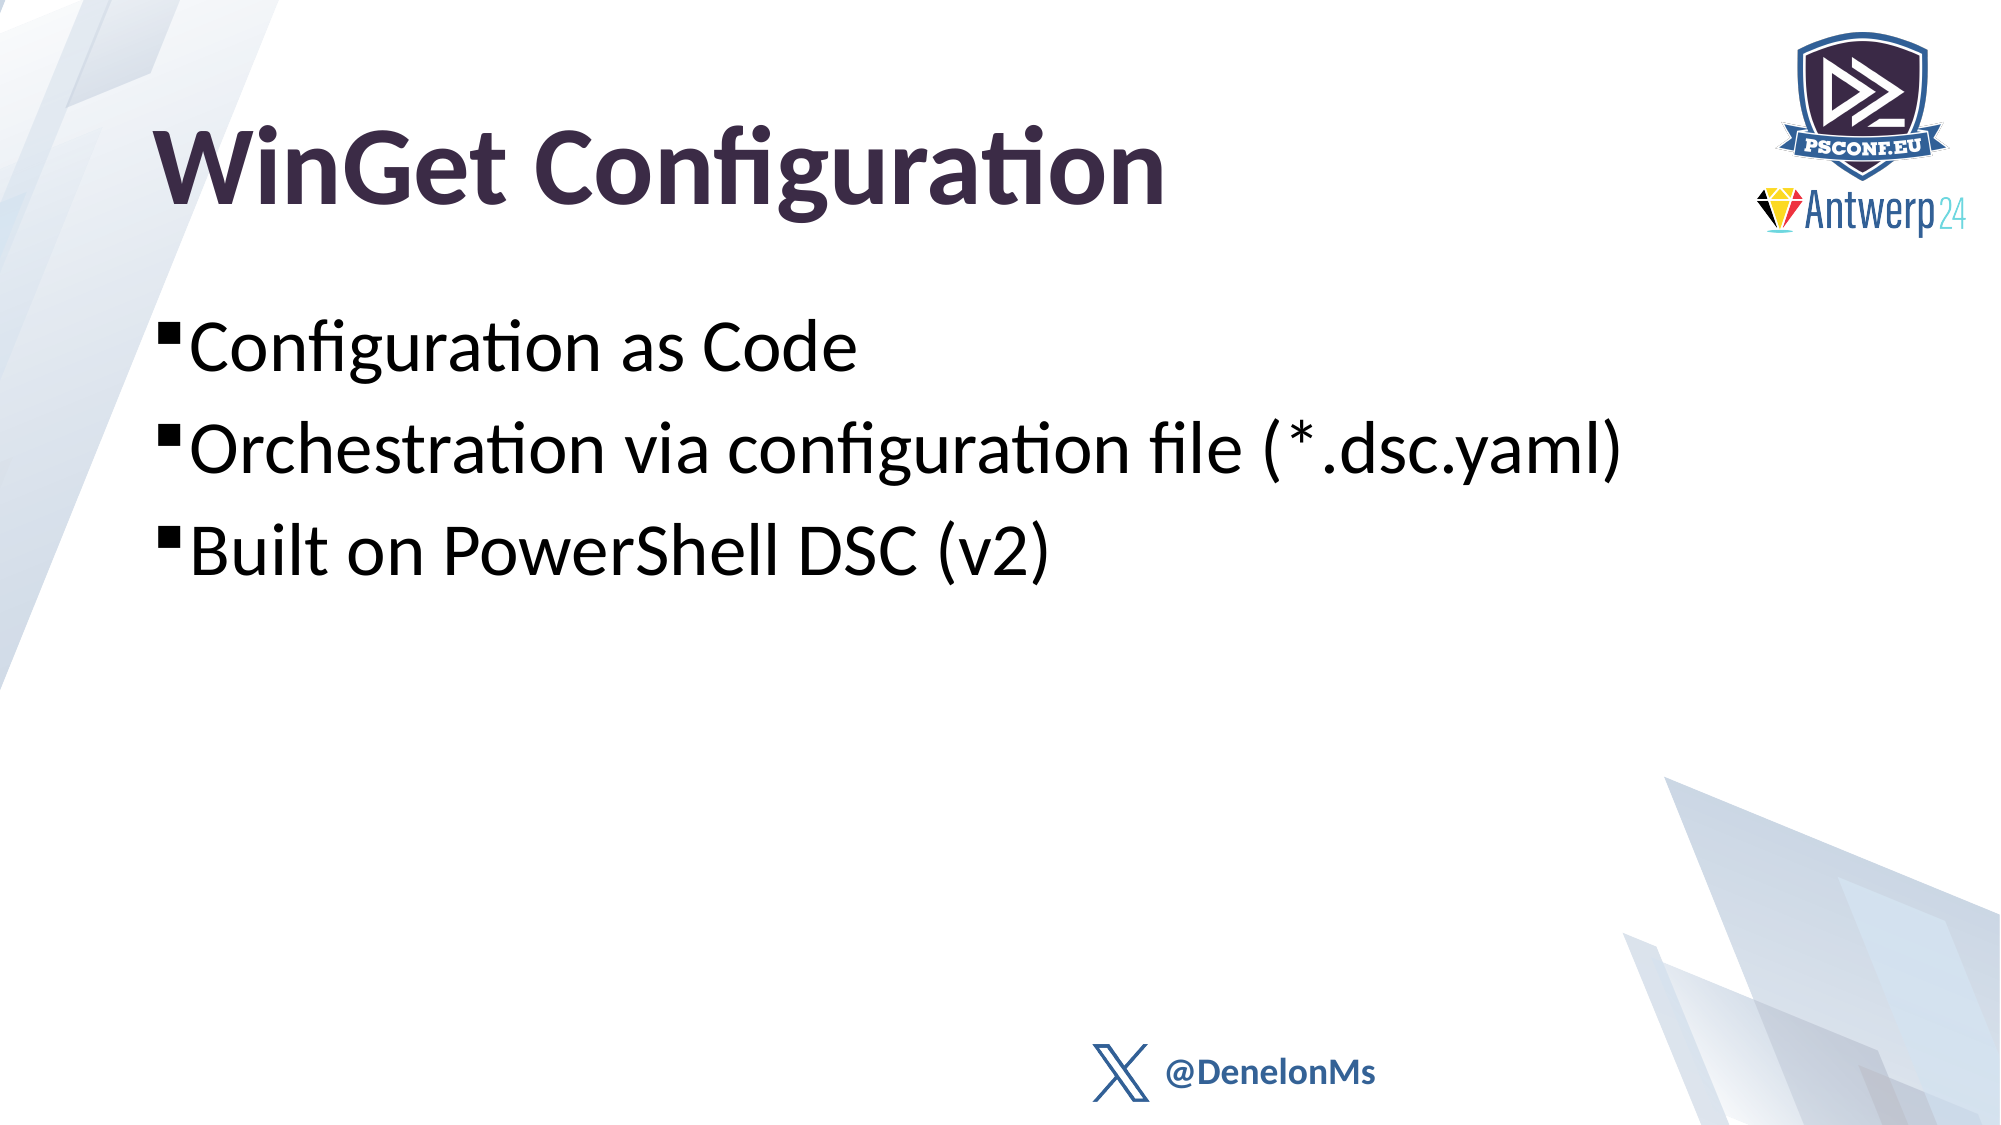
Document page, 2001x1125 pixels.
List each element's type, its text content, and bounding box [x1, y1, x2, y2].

picture [0, 0, 2000, 1125]
title WinGet Configuration [137, 59, 1735, 278]
list Configuration as Code Orchestration via configuration file (*.dsc.yaml) Built on PowerShell DSC (v2) [137, 299, 1863, 1014]
